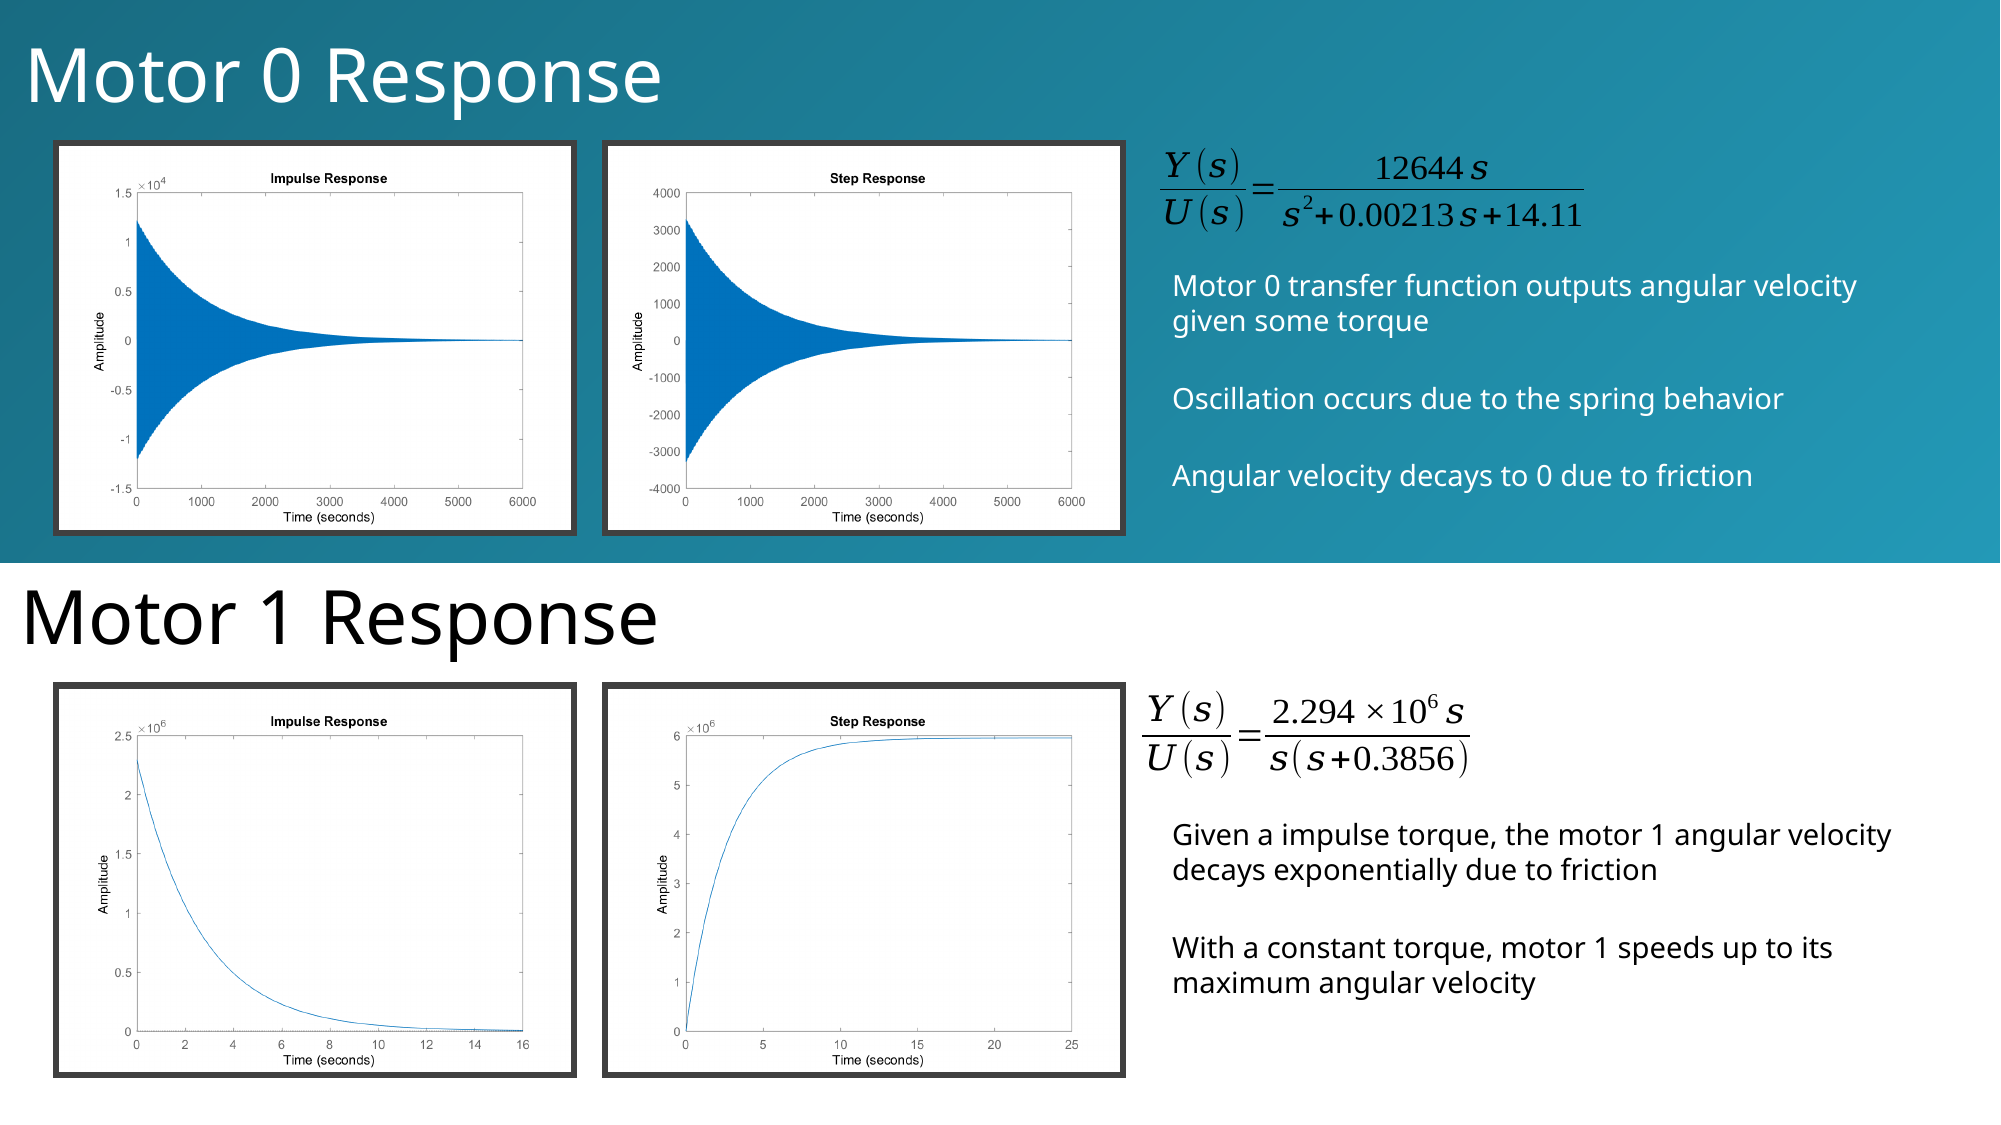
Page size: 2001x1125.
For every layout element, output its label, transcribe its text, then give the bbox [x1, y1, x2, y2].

picture [608, 145, 1120, 530]
text_box [0, 0, 2000, 564]
text_box Motor 0 transfer function outputs angular velocity given some torque [1157, 259, 1941, 345]
text_box With a constant torque, motor 1 speeds up to its maximum angular velocity [1157, 922, 1941, 1008]
text_box Angular velocity decays to 0 due to friction [1157, 450, 1941, 500]
picture [608, 688, 1120, 1073]
text_box Motor 1 Response [5, 562, 676, 668]
text_box Oscillation occurs due to the spring behavior [1157, 372, 1941, 423]
text_box Given a impulse torque, the motor 1 angular velocity decays exponentially due to friction [1157, 808, 1941, 894]
text_box Motor 0 Response [9, 19, 680, 125]
picture [59, 688, 571, 1073]
picture [59, 145, 571, 530]
